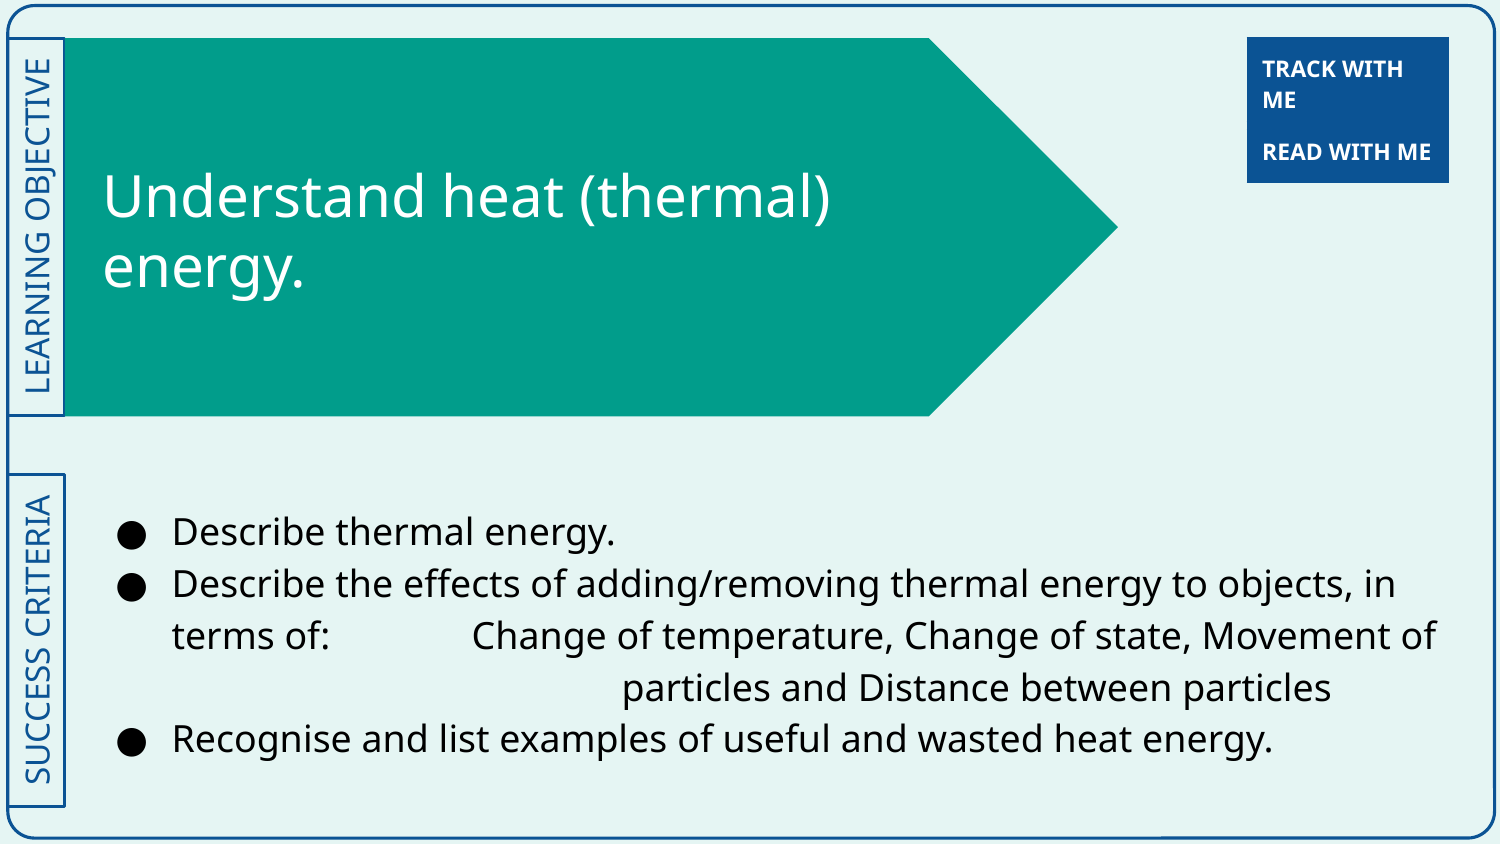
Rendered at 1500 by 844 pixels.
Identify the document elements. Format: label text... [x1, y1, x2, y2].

table_header READ WITH ME [1248, 122, 1447, 182]
list Describe thermal energy. Describe the effects of adding/removing thermal energy to objects, in terms of: Change of temperature, Change of state, Movement of particles and Distance between particles Recognise and list examples of useful and wasted heat energy. [81, 418, 1478, 844]
title Understand heat (thermal) energy. [87, 78, 918, 380]
table_header TRACK WITH ME [1248, 38, 1447, 121]
